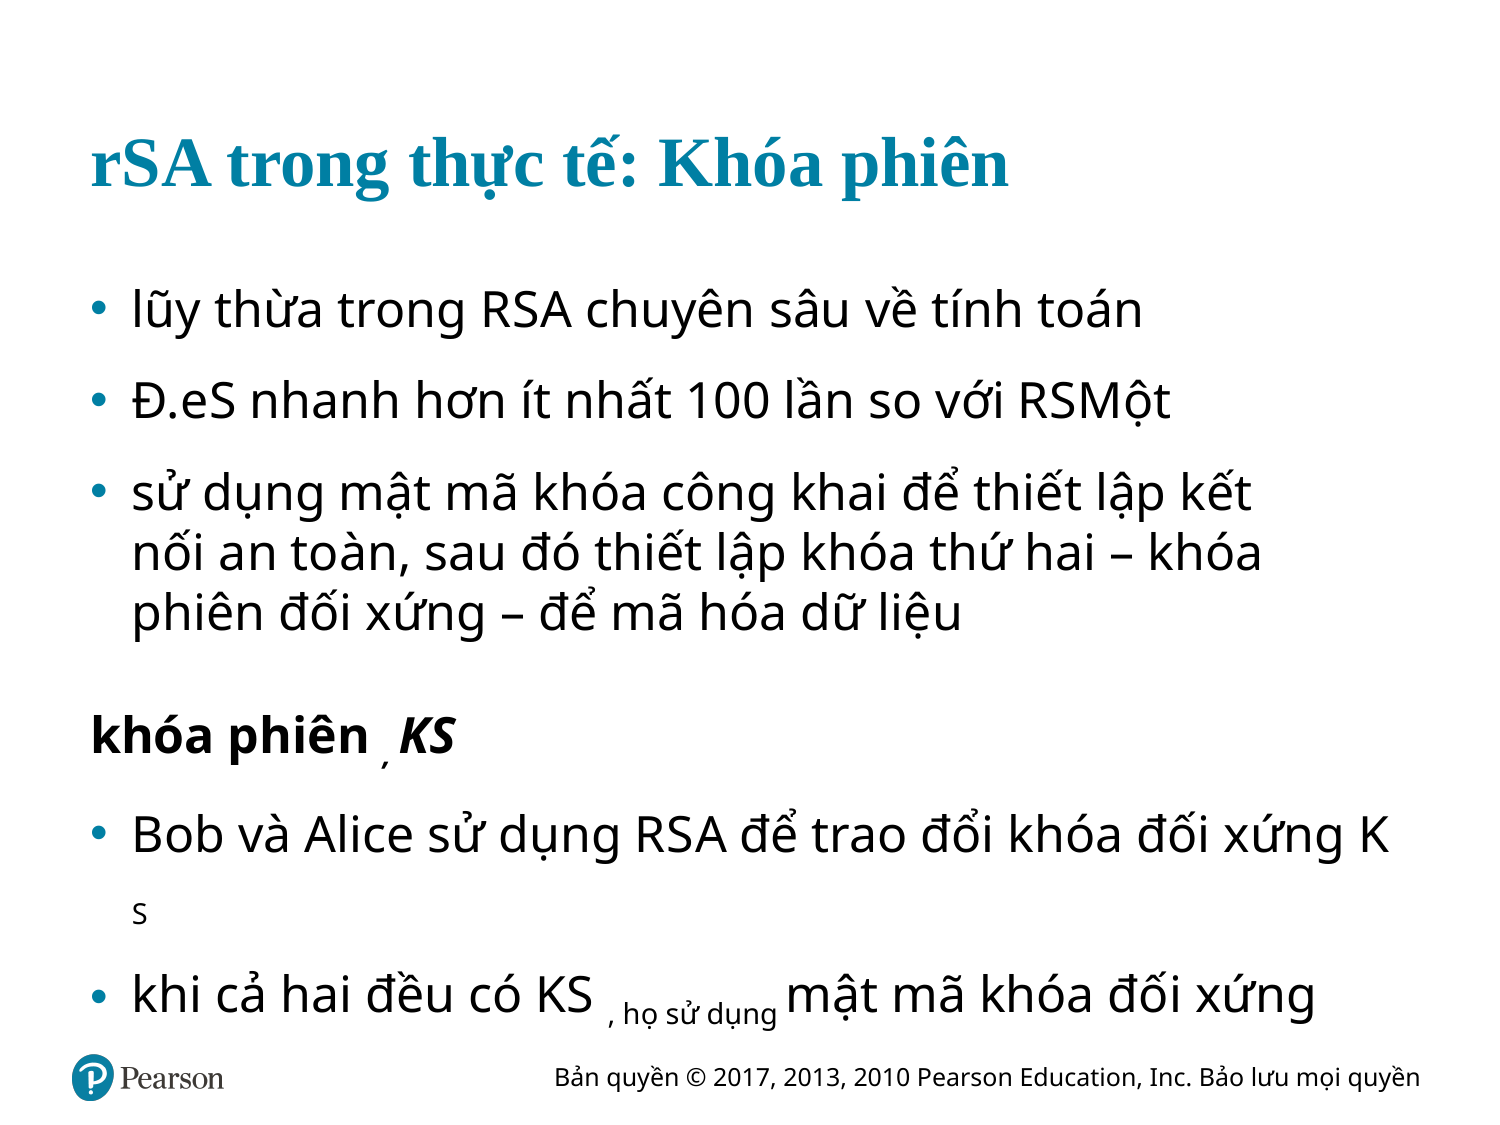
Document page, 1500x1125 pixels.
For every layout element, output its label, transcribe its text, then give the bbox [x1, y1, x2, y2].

list lũy thừa trong R S A chuyên sâu về tính toán Đ. e S nhanh hơn ít nhất 100 lần so với R S Một sử dụng mật mã khóa công khai để thiết lập kết nối an toàn, sau đó thiết lập khóa thứ hai – khóa phiên đối xứng – để mã hóa dữ liệu [75, 262, 1326, 688]
list khóa phiên , KS Bob và Alice sử dụng R S A để trao đổi khóa đối xứng K S khi cả hai đều có KS , họ sử dụng mật mã khóa đối xứng [75, 688, 1425, 1043]
picture [98, 1054, 224, 1101]
picture [72, 1054, 88, 1070]
picture [80, 1063, 106, 1088]
title r S A trong thực tế: Khóa phiên [75, 0, 1425, 216]
picture [72, 1087, 83, 1101]
